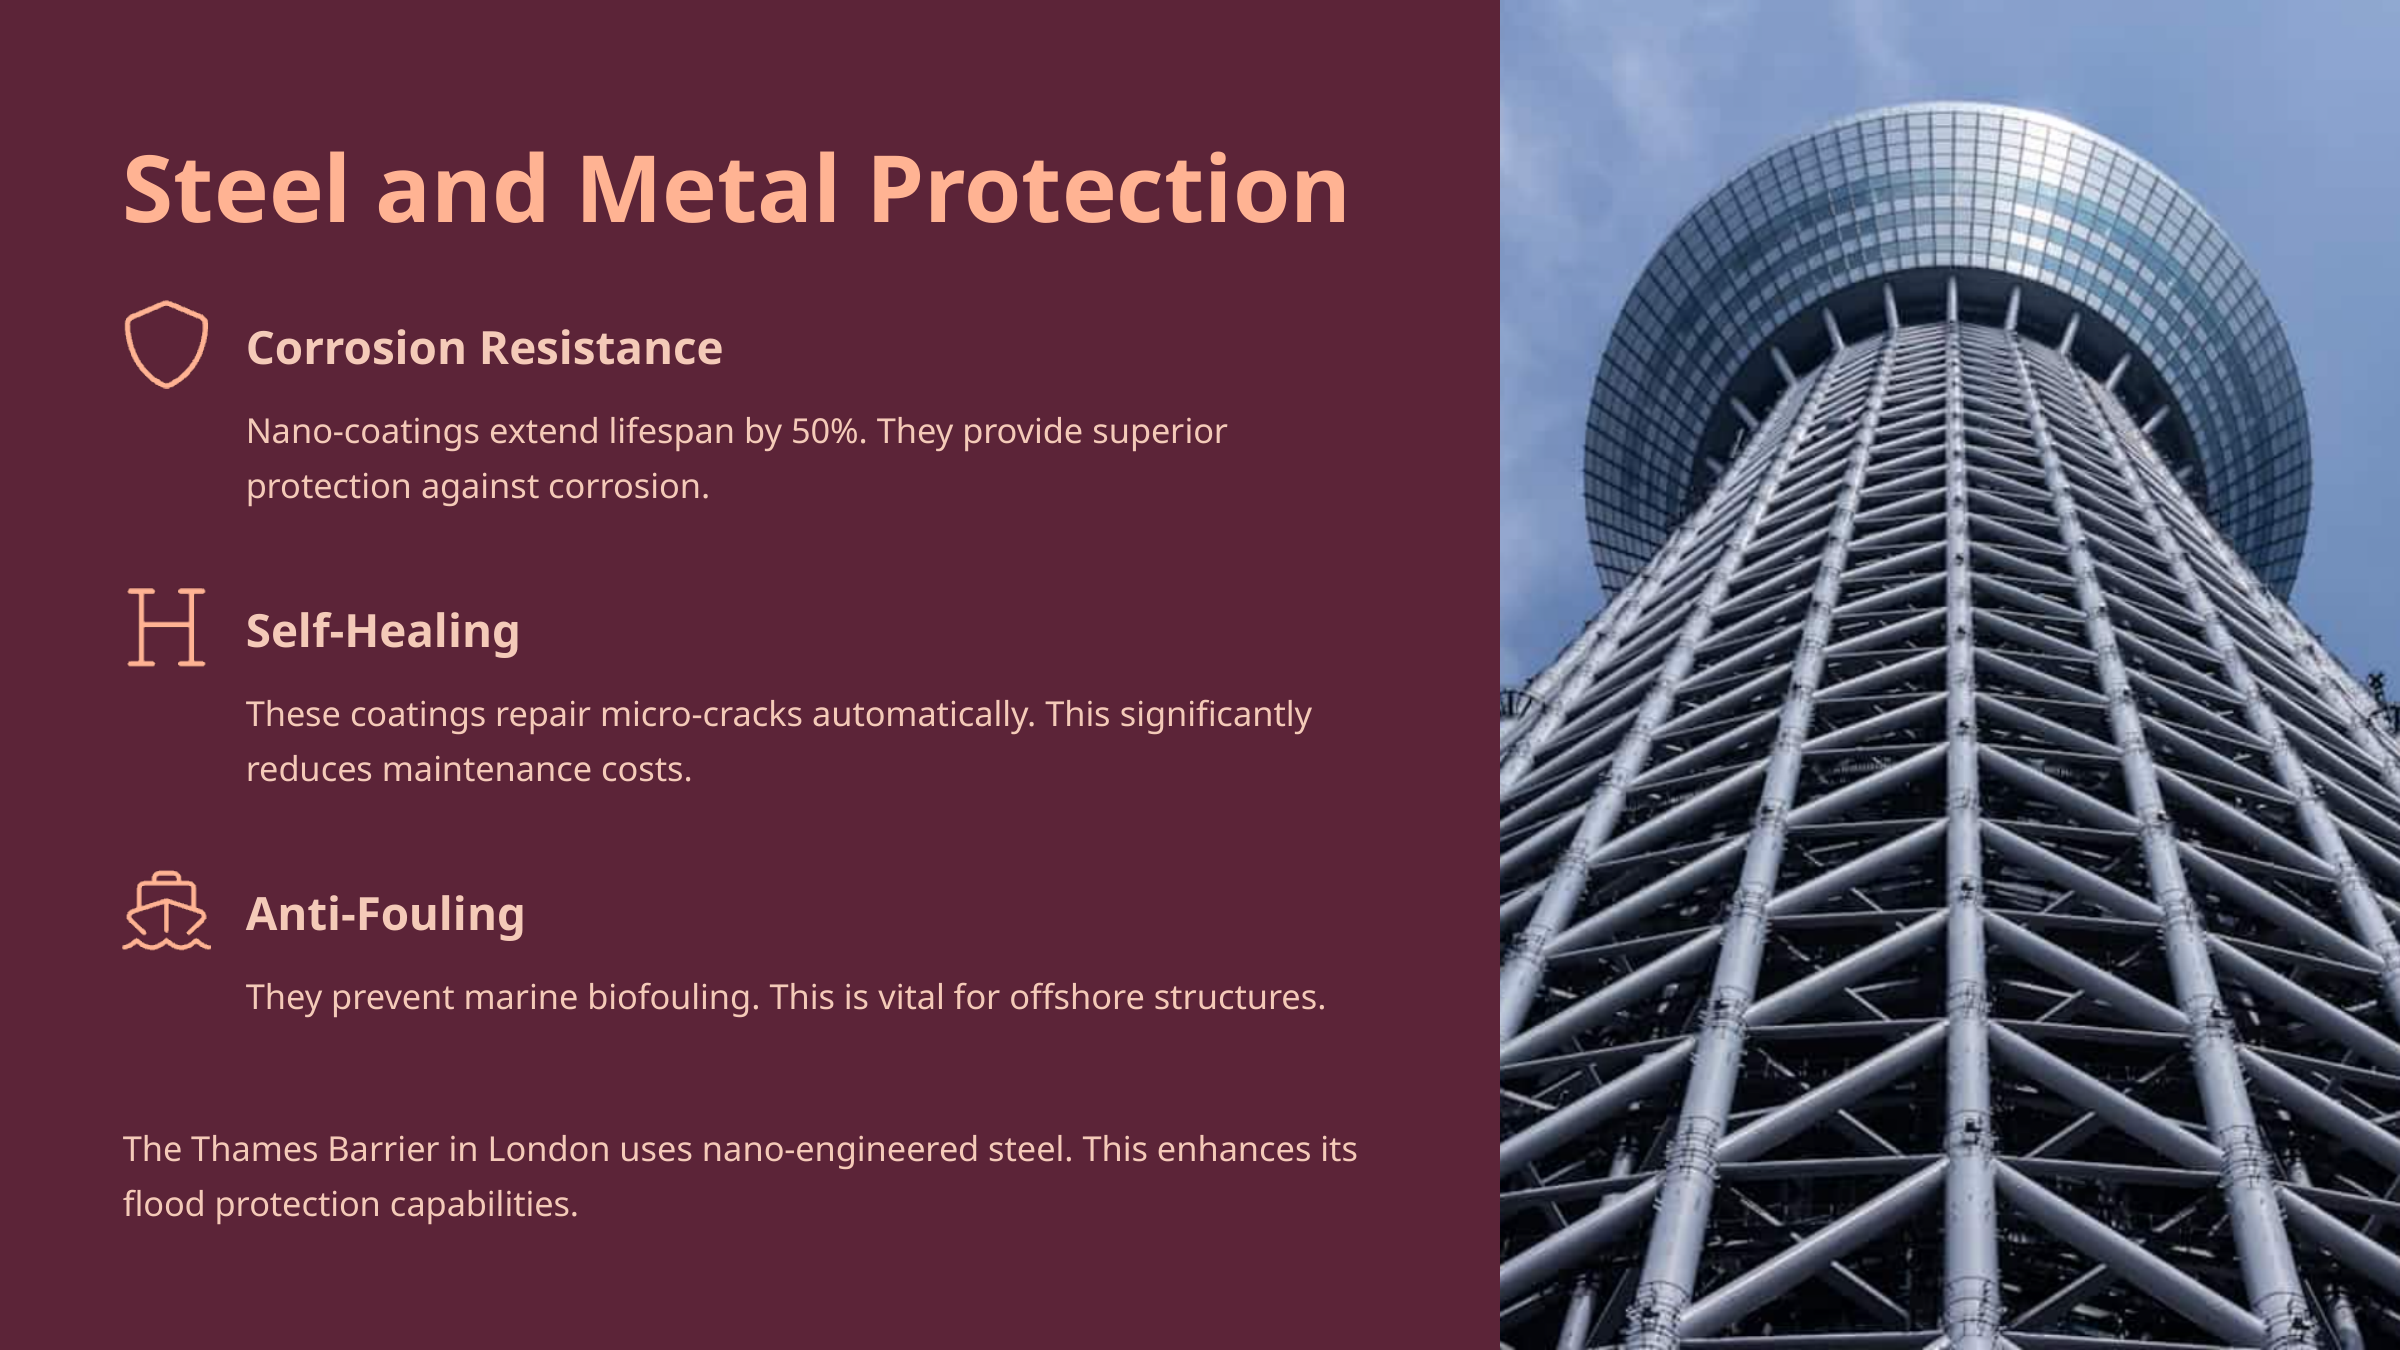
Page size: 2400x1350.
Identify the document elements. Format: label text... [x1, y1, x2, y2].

picture [122, 300, 211, 389]
picture [122, 866, 211, 955]
text_box Self-Healing [245, 598, 715, 657]
text_box The Thames Barrier in London uses nano-engineered steel. This enhances its flood protection capabilities. [122, 1112, 1377, 1226]
text_box Steel and Metal Protection [122, 124, 1318, 242]
text_box They prevent marine biofouling. This is vital for offshore structures. [245, 960, 1377, 1074]
picture [122, 583, 211, 672]
text_box These coatings repair micro-cracks automatically. This significantly reduces maintenance costs. [245, 677, 1377, 791]
picture [1499, 0, 2400, 1350]
text_box Nano-coatings extend lifespan by 50%. They provide superior protection against corrosion. [245, 394, 1377, 508]
text_box Corrosion Resistance [245, 315, 726, 374]
text_box Anti-Fouling [245, 881, 715, 940]
